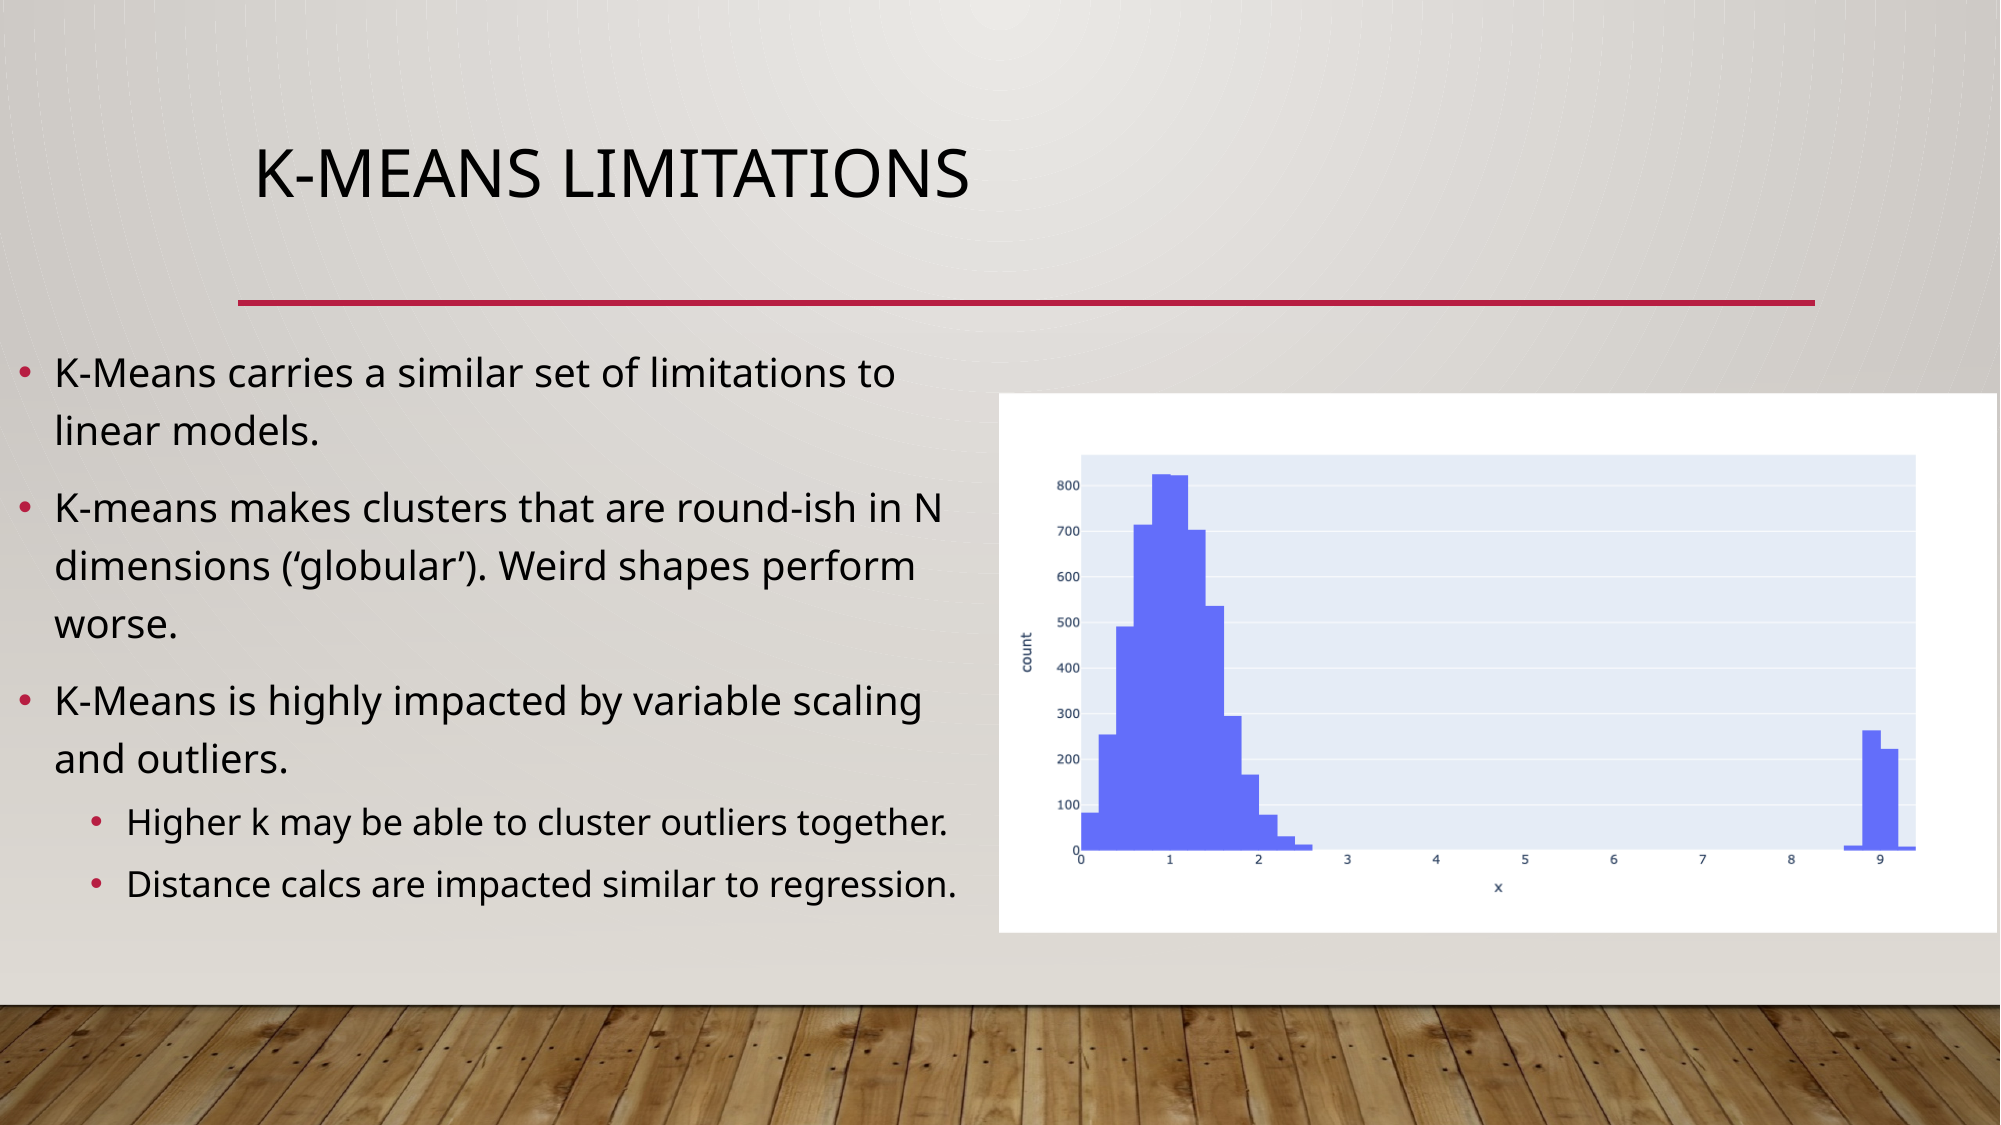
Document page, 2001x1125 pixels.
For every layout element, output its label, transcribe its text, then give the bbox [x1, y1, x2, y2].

picture [0, 1005, 2000, 1125]
picture [999, 393, 1998, 933]
title K-Means Limitations [238, 131, 1814, 305]
list K-Means carries a similar set of limitations to linear models. K-means makes clusters that are round-ish in N dimensions (‘globular’). Weird shapes perform worse. K-Means is highly impacted by variable scaling and outliers. Higher k may be able to cluster outliers together. Distance calcs are impacted similar to regression. [3, 330, 1000, 993]
